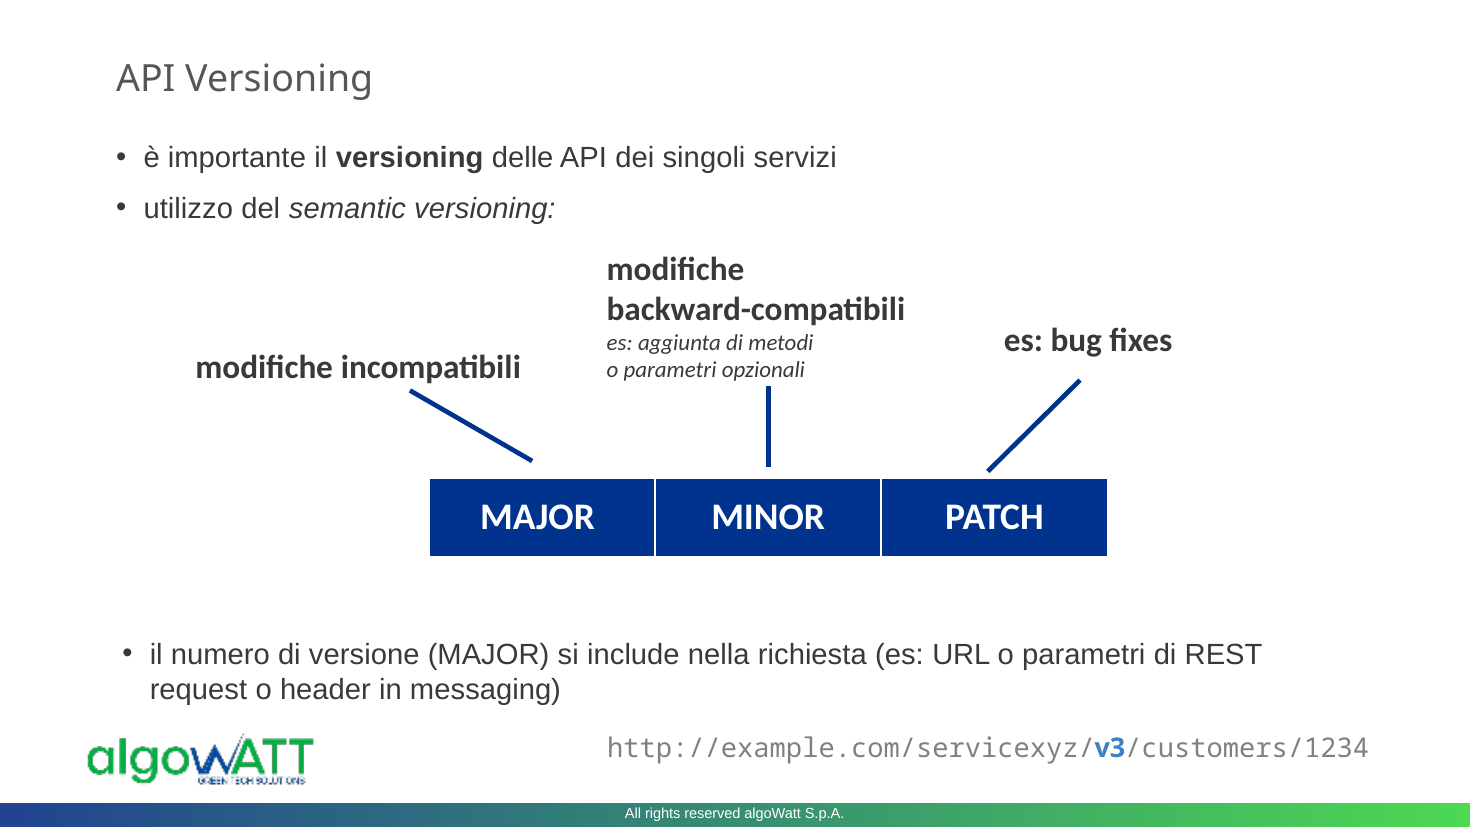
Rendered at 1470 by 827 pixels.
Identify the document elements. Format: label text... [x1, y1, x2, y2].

table_header MINOR [656, 479, 880, 556]
title API Versioning [101, 43, 1369, 109]
text_box es: bug fixes [989, 310, 1188, 366]
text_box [409, 390, 533, 461]
text_box modifiche incompatibili [180, 337, 537, 393]
text_box il numero di versione (MAJOR) si include nella richiesta (es: URL o parametri di REST request o header in messaging) [107, 627, 1375, 756]
footer All rights reserved algoWatt S.p.A. [486, 790, 983, 827]
list è importante il versioning delle API dei singoli servizi utilizzo del semantic versioning: [101, 131, 1369, 259]
text_box http://example.com/servicexyz/v3/customers/1234 [581, 730, 1375, 764]
picture [82, 718, 326, 799]
table_header MAJOR [430, 479, 654, 556]
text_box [987, 380, 1081, 472]
table_header PATCH [882, 479, 1107, 556]
text_box modifiche backward-compatibili es: aggiunta di metodi o parametri opzionali [591, 239, 921, 390]
